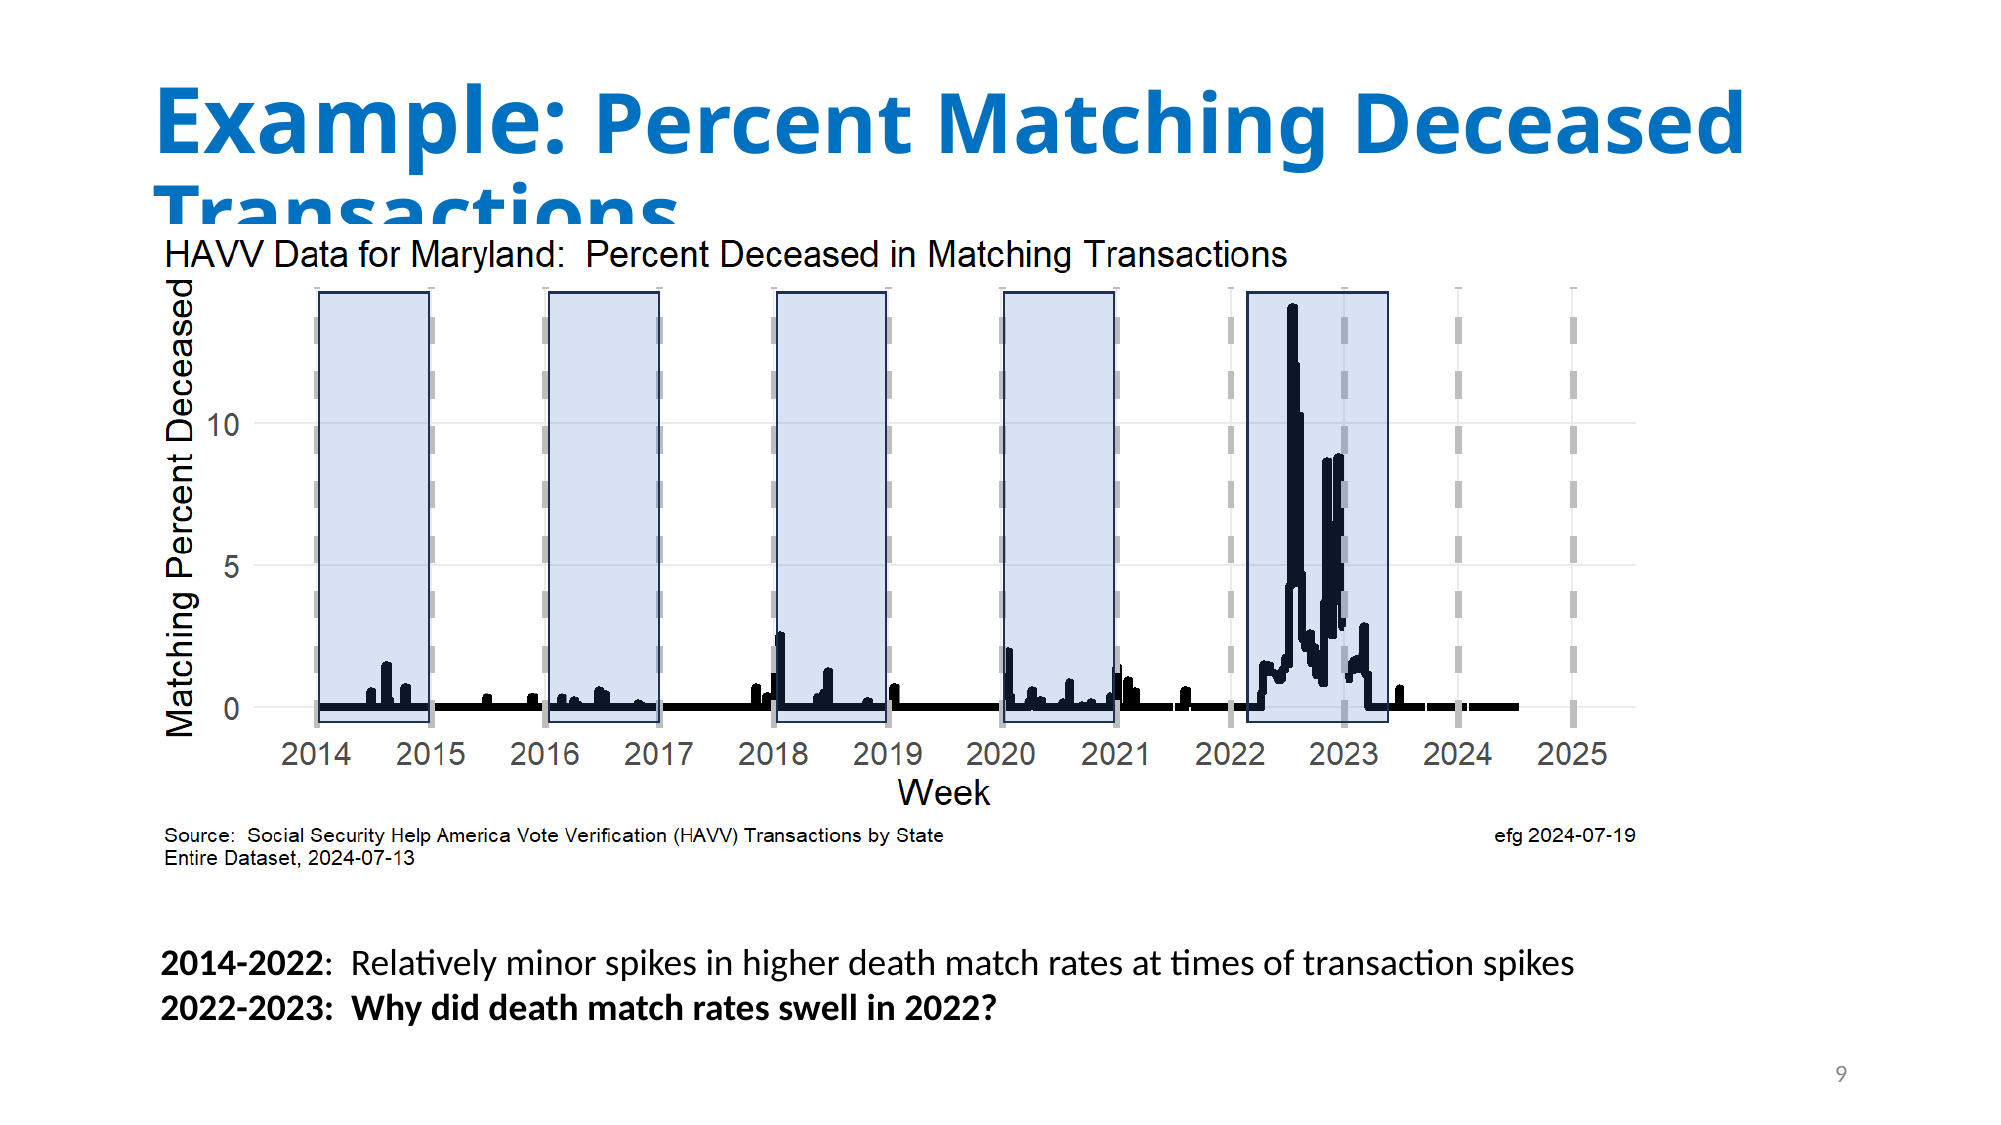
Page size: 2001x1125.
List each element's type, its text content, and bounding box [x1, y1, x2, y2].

picture [149, 224, 1650, 882]
slide_number 9 [1412, 1042, 1863, 1103]
text_box 2014-2022: Relatively minor spikes in higher death match rates at times of transaction spikes 2022-2023: Why did death match rates swell in 2022? [145, 930, 1592, 1036]
title Example: Percent Matching Deceased Transactions [137, 59, 1863, 278]
